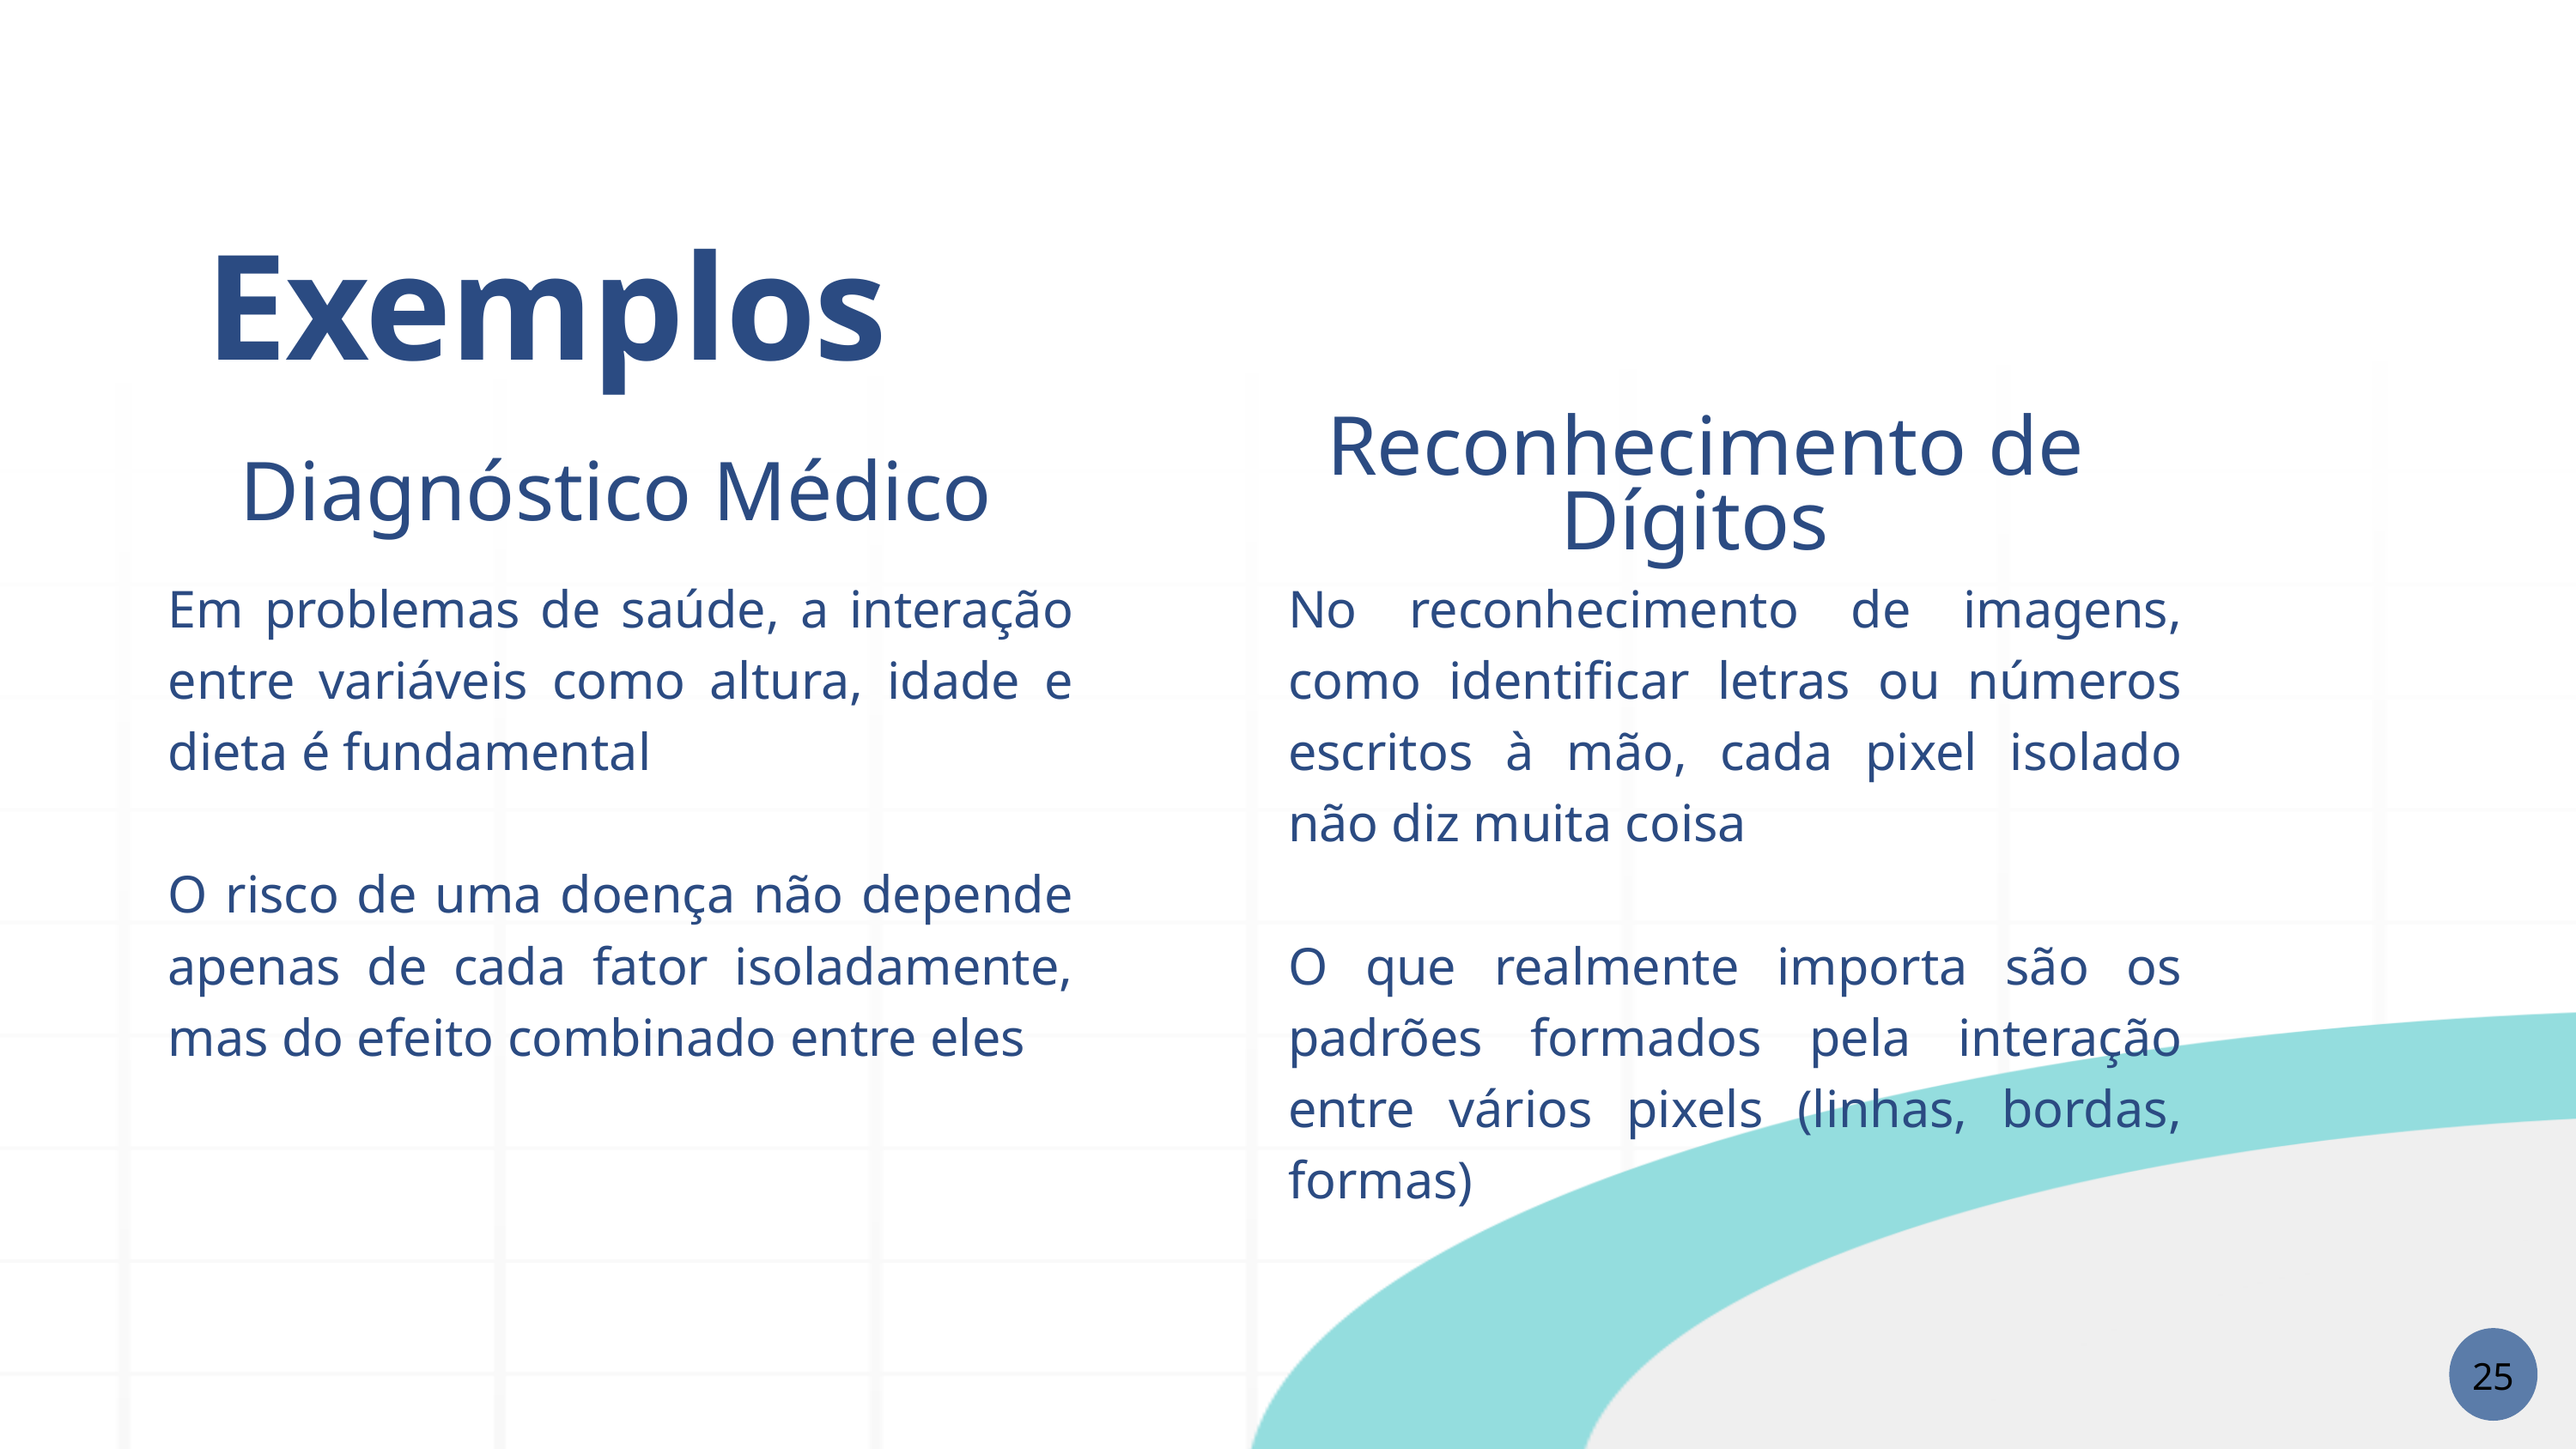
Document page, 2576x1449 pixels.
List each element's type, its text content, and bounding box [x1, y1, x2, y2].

text_box [0, 0, 2576, 1449]
text_box Em problemas de saúde, a interação entre variáveis como altura, idade e dieta é fundamental O risco de uma doença não depende apenas de cada fator isoladamente, mas do efeito combinado entre eles [167, 567, 1075, 1067]
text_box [2449, 1327, 2538, 1422]
text_box Reconhecimento de Dígitos [1287, 416, 2102, 567]
text_box Diagnóstico Médico [230, 462, 1002, 537]
text_box No reconhecimento de imagens, como identificar letras ou números escritos à mão, cada pixel isolado não diz muita coisa O que realmente importa são os padrões formados pela interação entre vários pixels (linhas, bordas, formas) [1288, 567, 2184, 1210]
text_box Exemplos [205, 234, 1657, 390]
